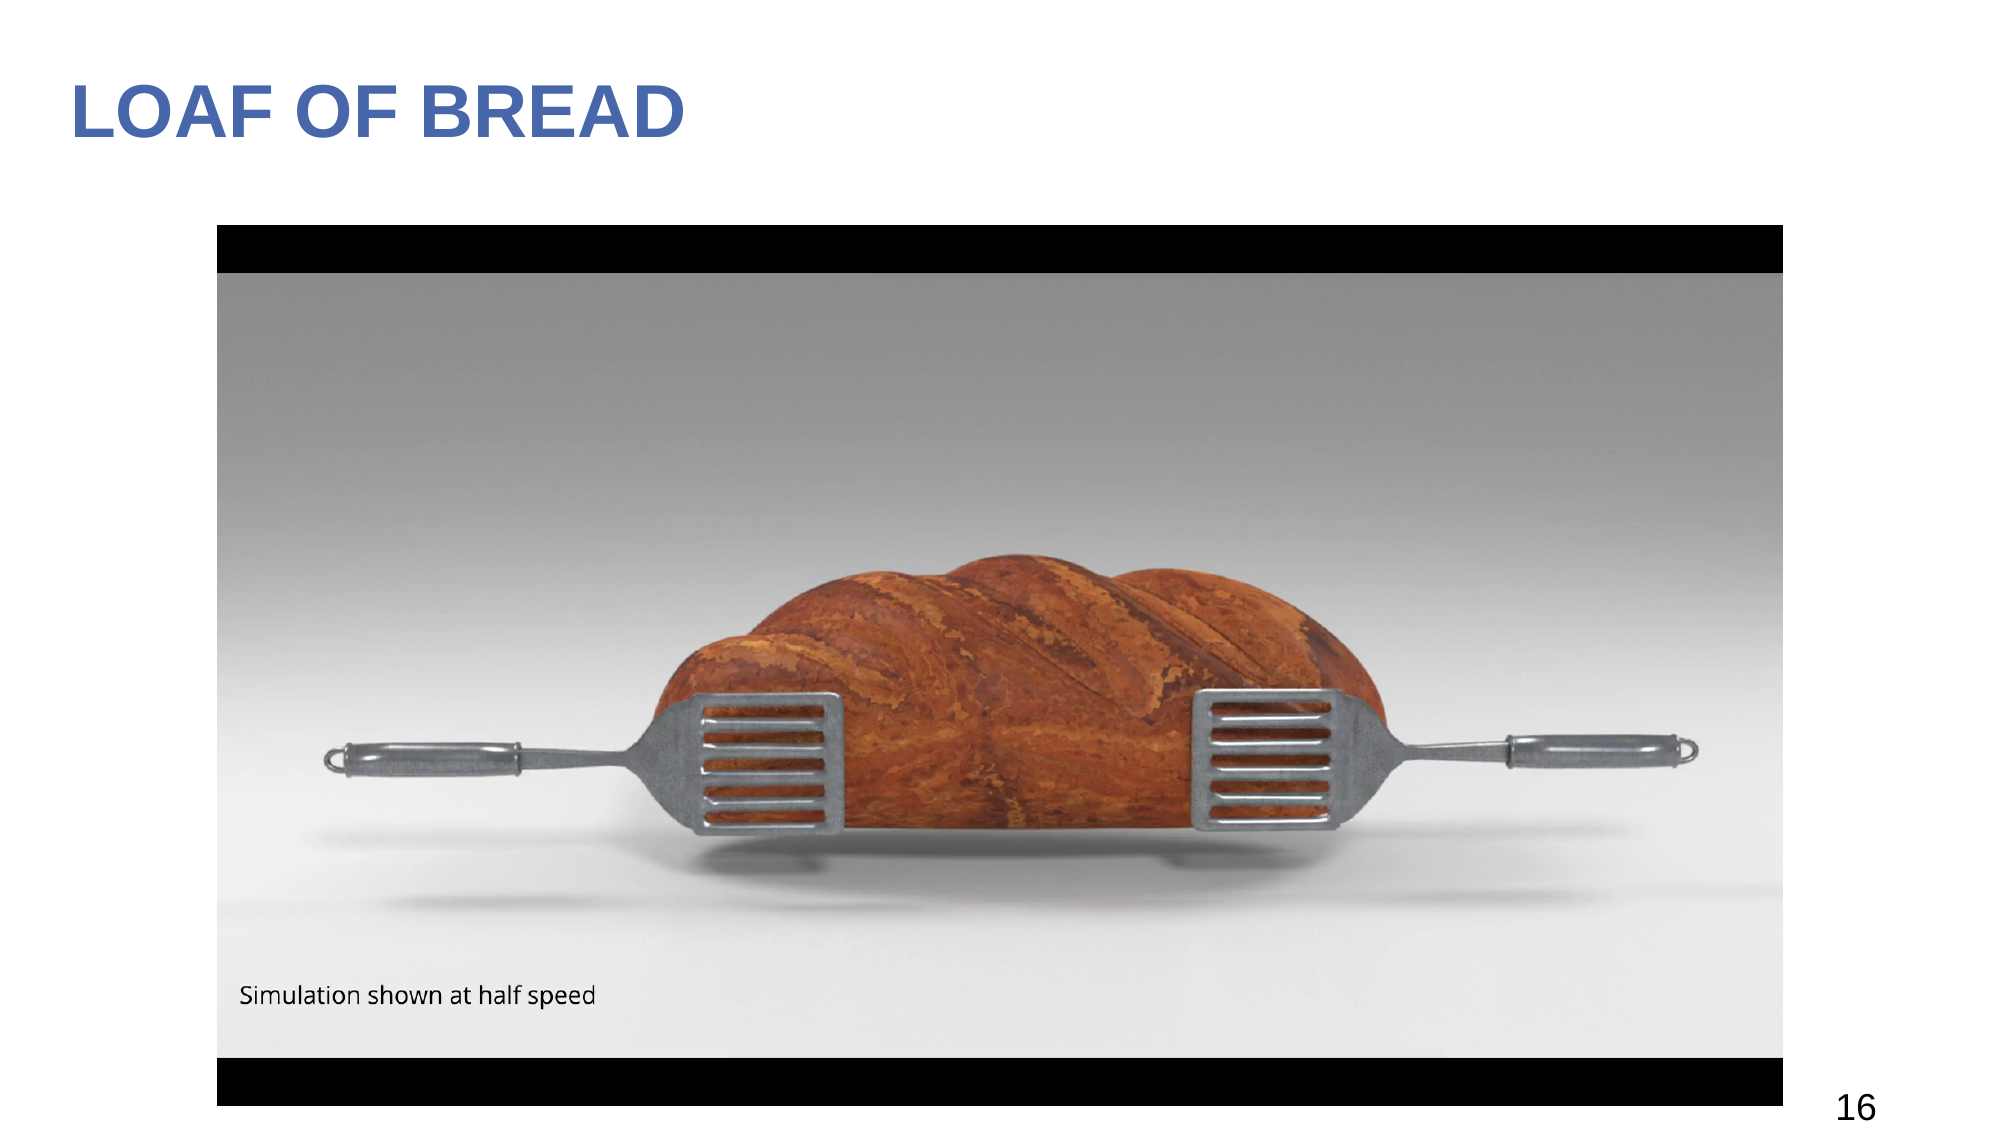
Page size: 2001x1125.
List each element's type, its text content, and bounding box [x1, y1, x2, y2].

title Loaf of Bread [70, 0, 1481, 216]
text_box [216, 225, 1784, 1107]
slide_number 16 [1820, 1075, 1932, 1125]
